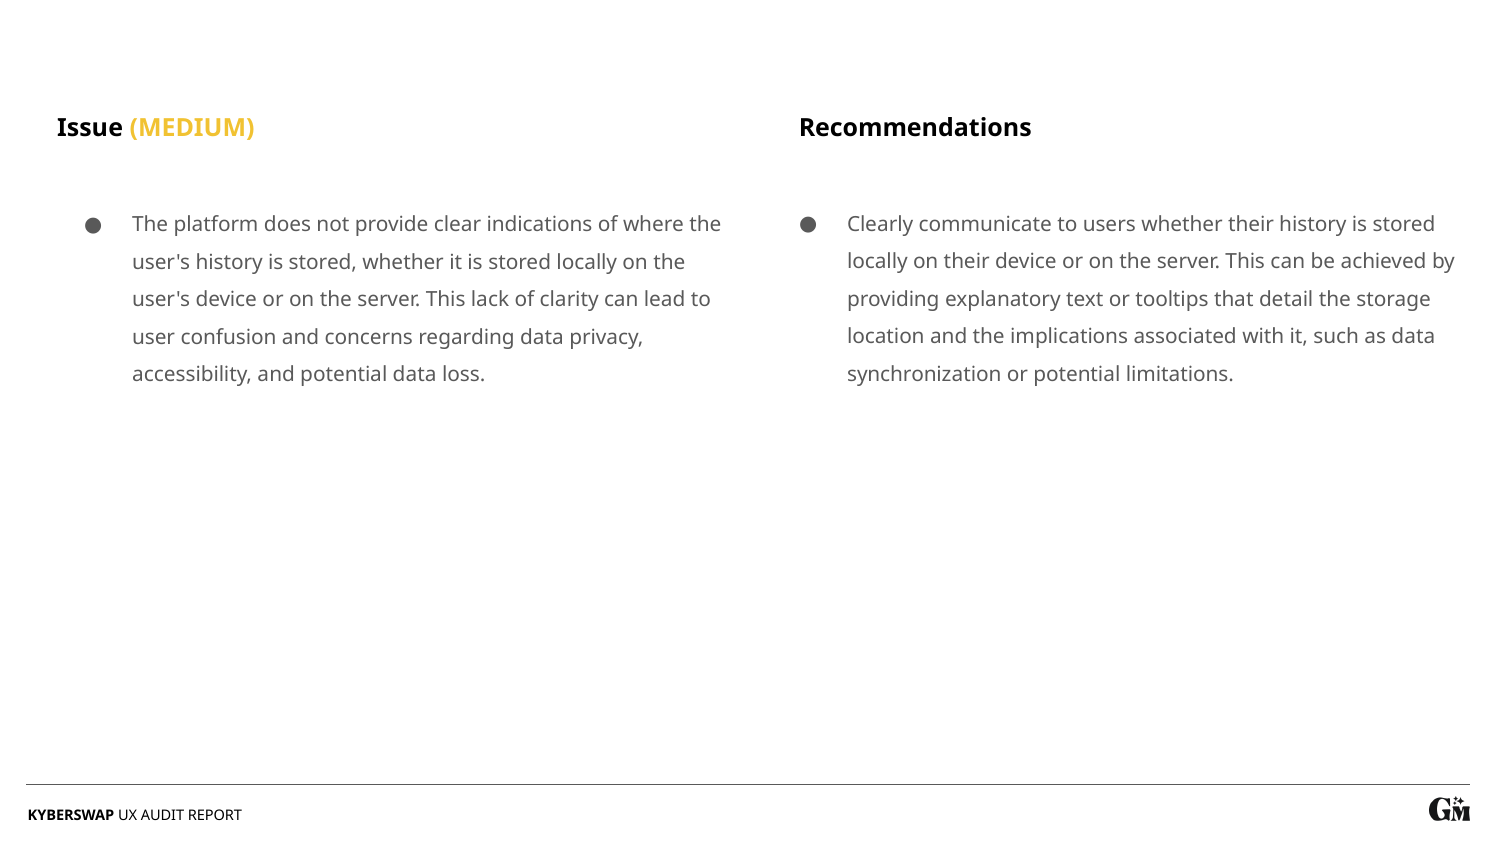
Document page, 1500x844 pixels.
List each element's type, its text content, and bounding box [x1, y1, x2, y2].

text_box Recommendations [783, 96, 1320, 156]
text_box The platform does not provide clear indications of where the user's history is stored, whether it is stored locally on the user's device or on the server. This lack of clarity can lead to user confusion and concerns regarding data privacy, accessibility, and potential data loss. [41, 183, 757, 401]
text_box Issue (MEDIUM) [41, 96, 535, 157]
text_box Clearly communicate to users whether their history is stored locally on their device or on the server. This can be achieved by providing explanatory text or tooltips that detail the storage location and the implications associated with it, such as data synchronization or potential limitations. [757, 182, 1473, 401]
picture [1429, 796, 1470, 821]
